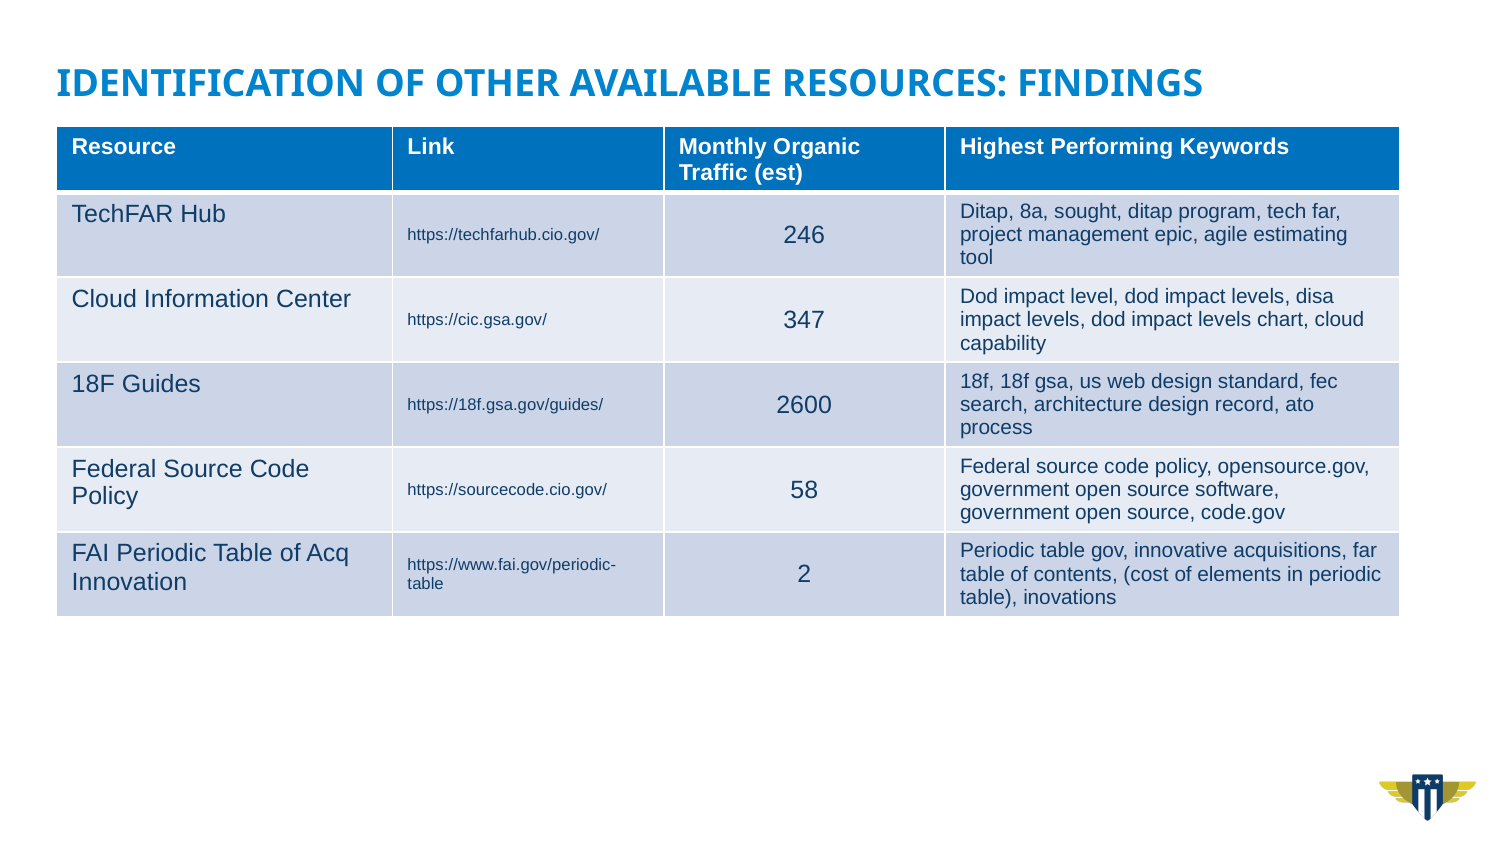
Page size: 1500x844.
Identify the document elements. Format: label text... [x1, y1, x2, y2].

table_cell 347 [665, 278, 944, 361]
table_cell 2600 [665, 363, 944, 446]
table_cell https://sourcecode.cio.gov/ [393, 448, 663, 531]
table_header Resource [57, 127, 392, 190]
table_header Highest Performing Keywords [946, 127, 1399, 190]
table_cell https://techfarhub.cio.gov/ [393, 195, 663, 276]
table_cell Cloud Information Center [57, 278, 392, 361]
title Identification of other available resources: Findings [56, 51, 1444, 122]
table_cell Dod impact level, dod impact levels, disa impact levels, dod impact levels chart, cloud capability [946, 278, 1399, 361]
table_cell 58 [665, 448, 944, 531]
picture [1374, 765, 1481, 830]
table_cell TechFAR Hub [57, 195, 392, 276]
table_cell Federal source code policy, opensource.gov, government open source software, government open source, code.gov [946, 448, 1399, 531]
table_cell https://18f.gsa.gov/guides/ [393, 363, 663, 446]
table_cell 2 [665, 533, 944, 616]
table_cell FAI Periodic Table of Acq Innovation [57, 533, 392, 616]
table_cell Periodic table gov, innovative acquisitions, far table of contents, (cost of elements in periodic table), inovations [946, 533, 1399, 616]
table_cell https://www.fai.gov/periodic-table [393, 533, 663, 616]
table_cell 246 [665, 195, 944, 276]
table_cell 18f, 18f gsa, us web design standard, fec search, architecture design record, ato process [946, 363, 1399, 446]
table_cell https://cic.gsa.gov/ [393, 278, 663, 361]
table_header Link [393, 127, 663, 190]
table_cell Ditap, 8a, sought, ditap program, tech far, project management epic, agile estimating tool [946, 195, 1399, 276]
table_cell Federal Source Code Policy [57, 448, 392, 531]
table_cell 18F Guides [57, 363, 392, 446]
table_header Monthly Organic Traffic (est) [665, 127, 944, 190]
